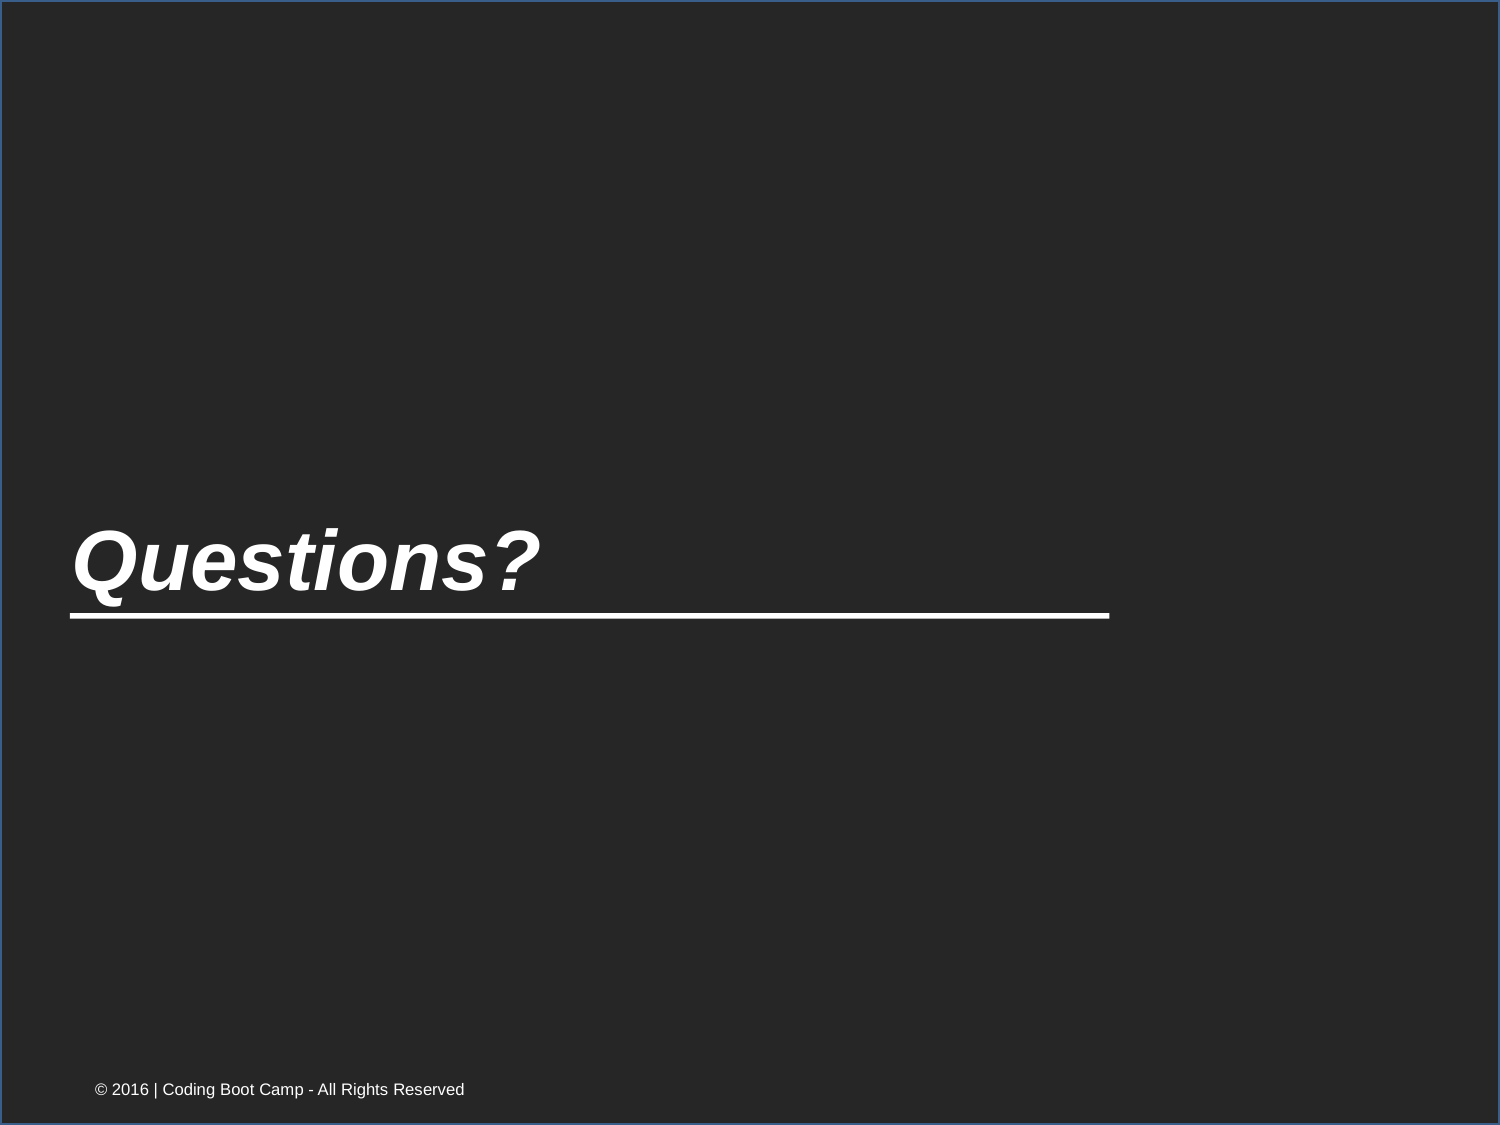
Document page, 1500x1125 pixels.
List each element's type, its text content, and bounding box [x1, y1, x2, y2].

title Questions? [63, 483, 1415, 628]
